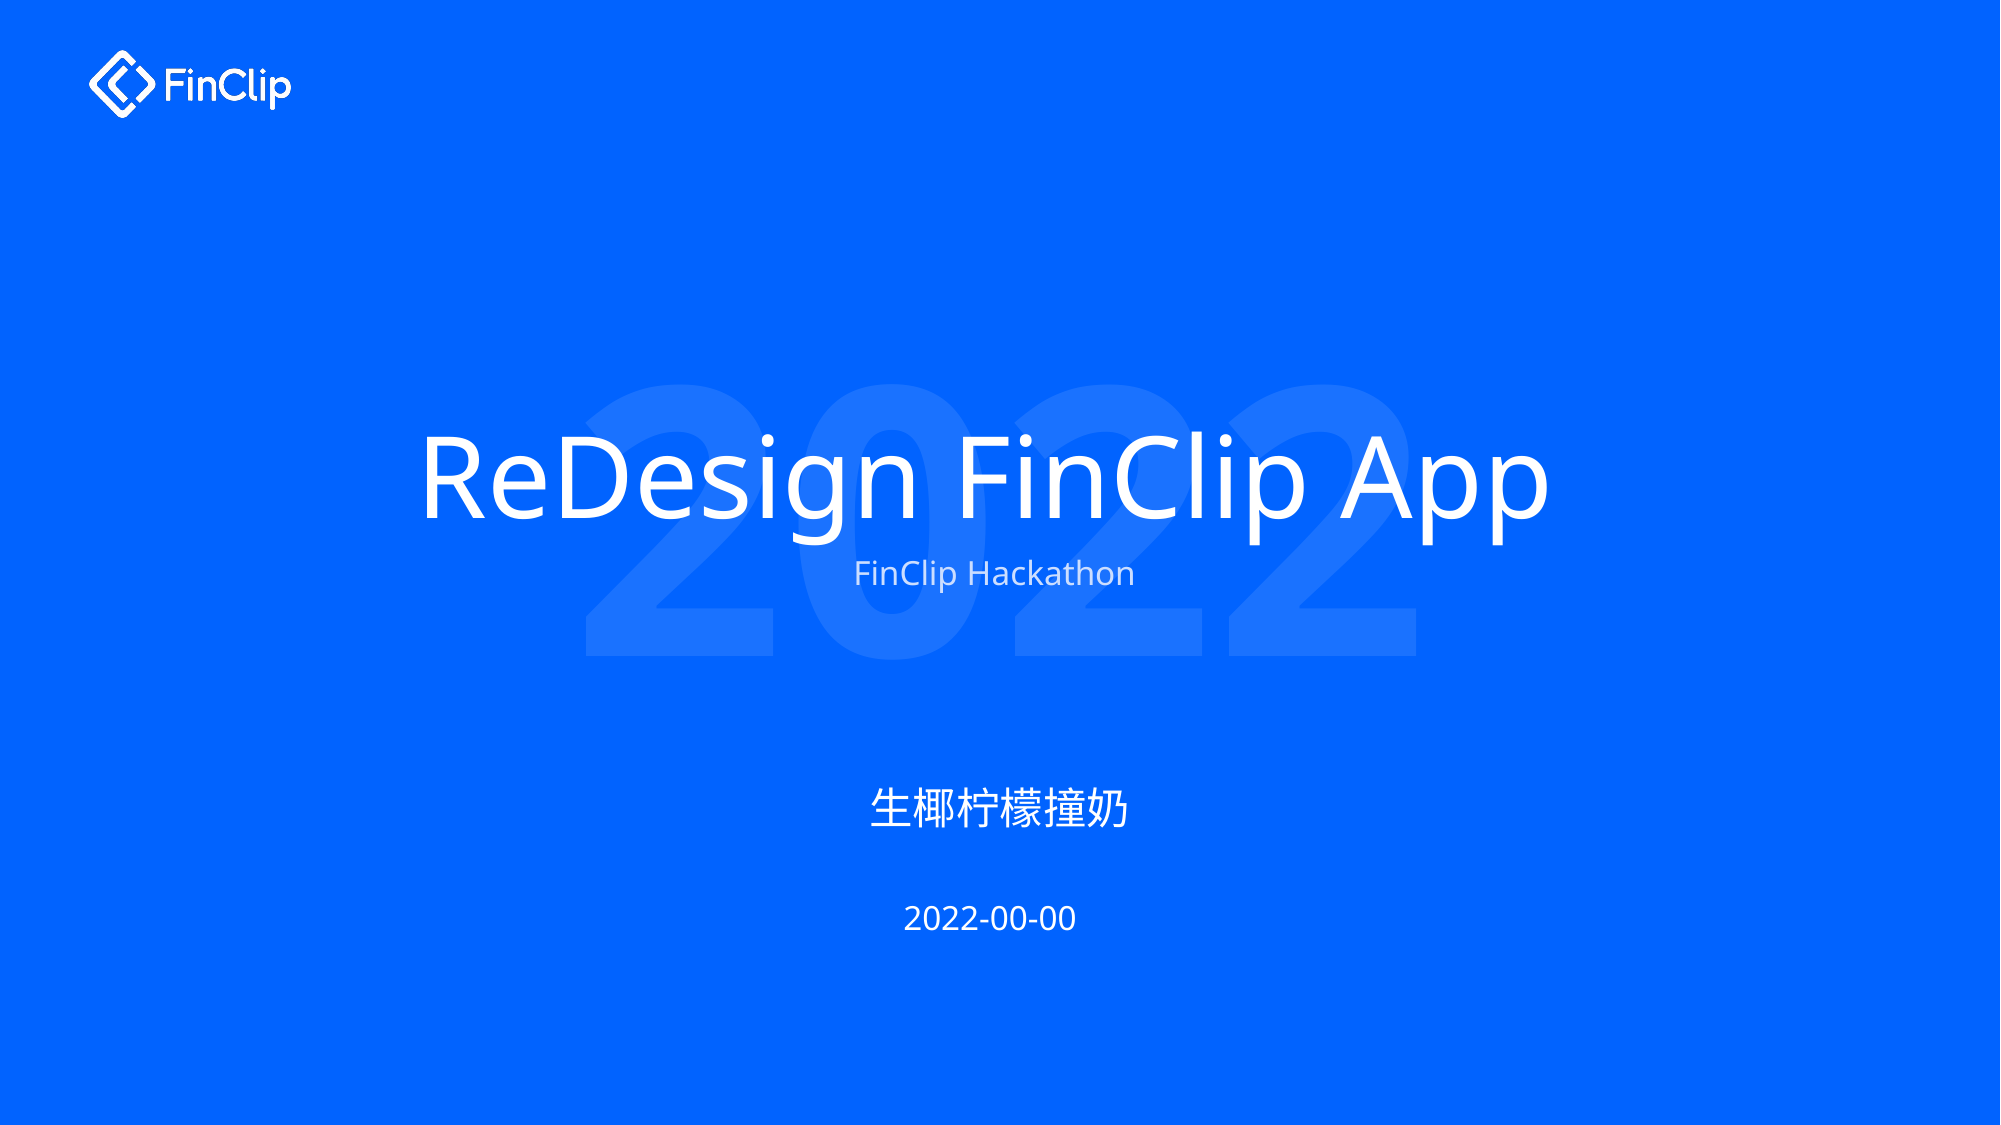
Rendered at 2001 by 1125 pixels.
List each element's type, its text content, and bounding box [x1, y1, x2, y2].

list FinClip Hackathon [136, 549, 1862, 612]
title ReDesign FinClip App [137, 411, 1863, 551]
list 2022-00-00 [888, 893, 1112, 956]
picture [89, 50, 291, 118]
list 生椰柠檬撞奶 [137, 779, 1863, 842]
